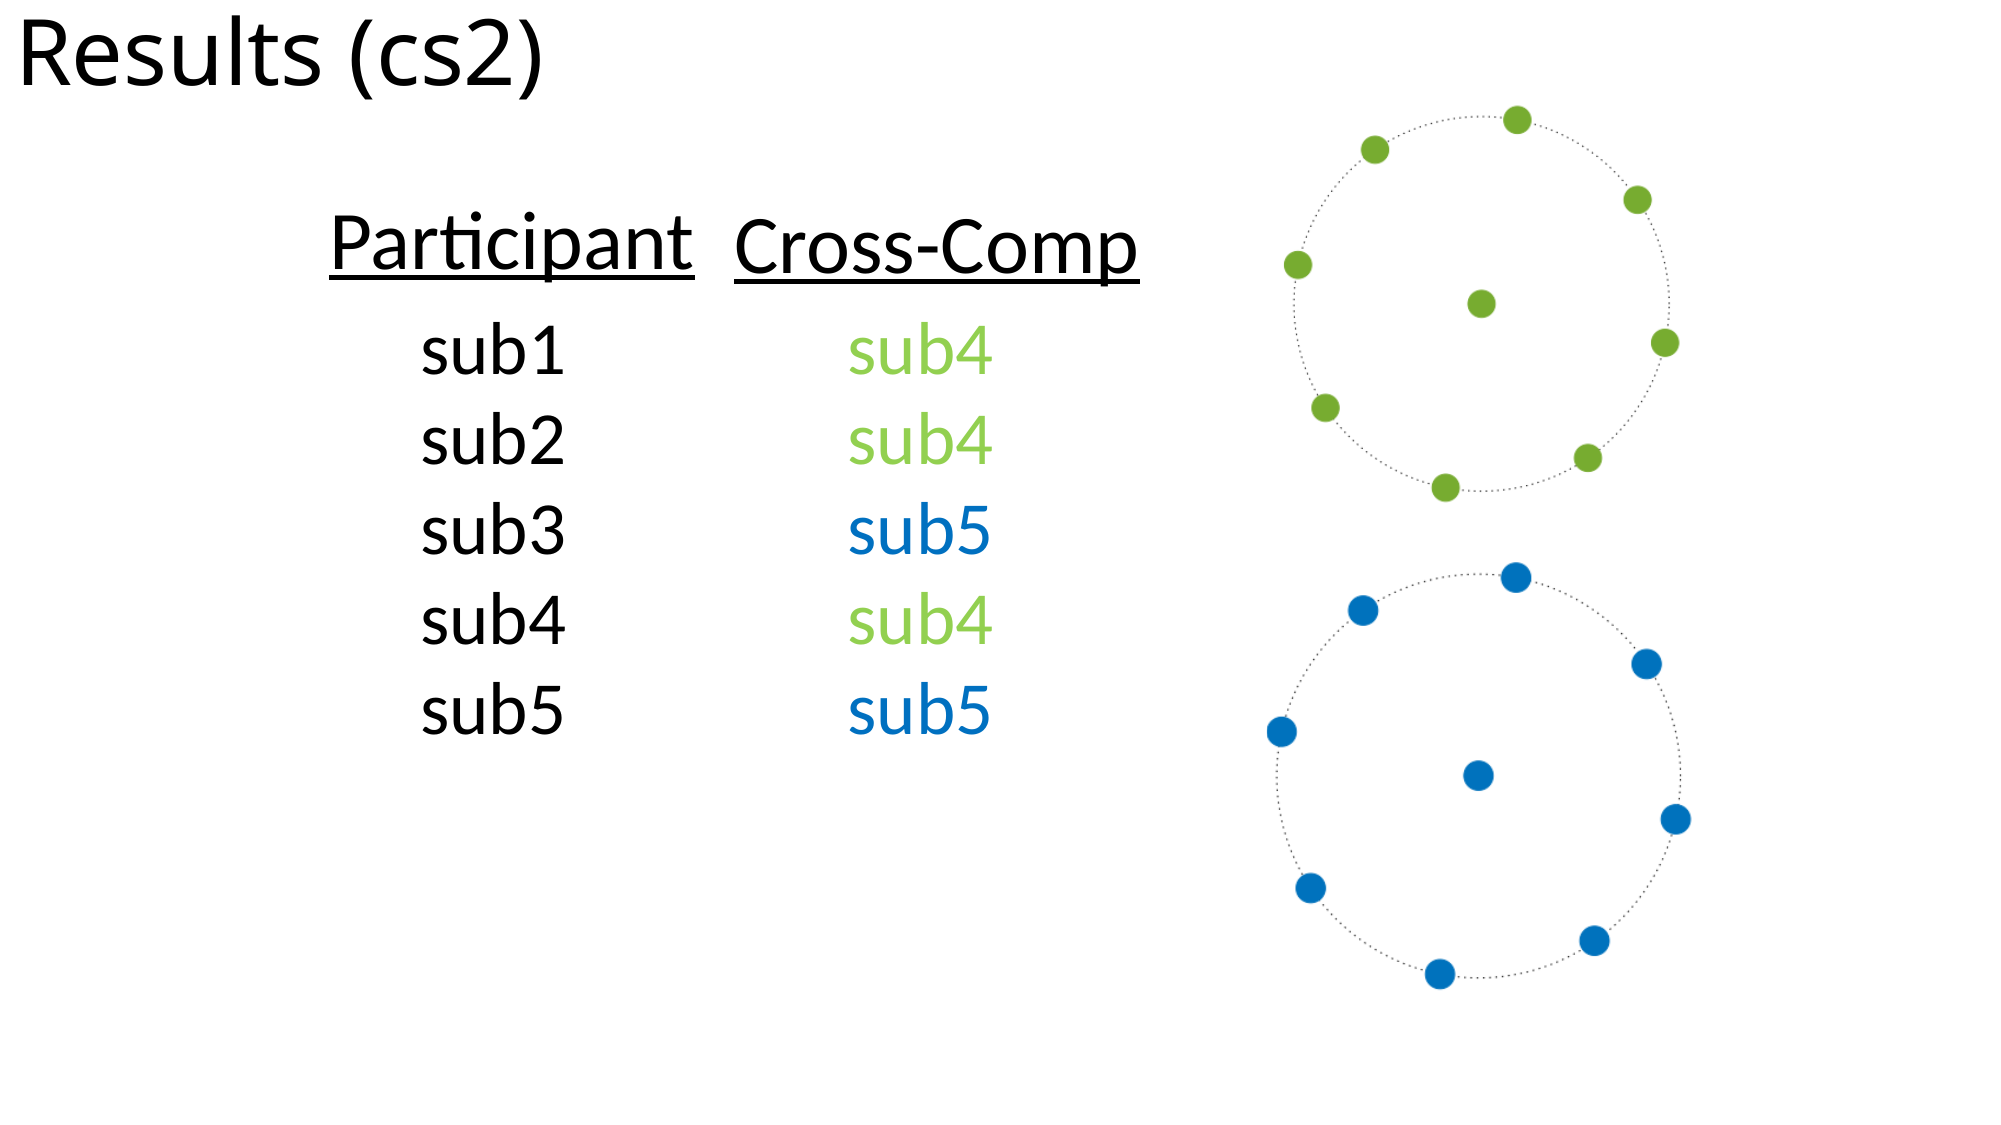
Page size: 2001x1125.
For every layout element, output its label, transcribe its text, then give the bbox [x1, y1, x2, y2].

text_box Participant [314, 178, 710, 294]
picture [1266, 82, 1707, 1015]
text_box sub4 sub4 sub5 sub4 sub5 [832, 298, 1026, 757]
text_box Cross-Comp [719, 182, 1155, 298]
title Results (cs2) [0, 0, 1725, 165]
text_box sub1 sub2 sub3 sub4 sub5 [405, 291, 738, 847]
